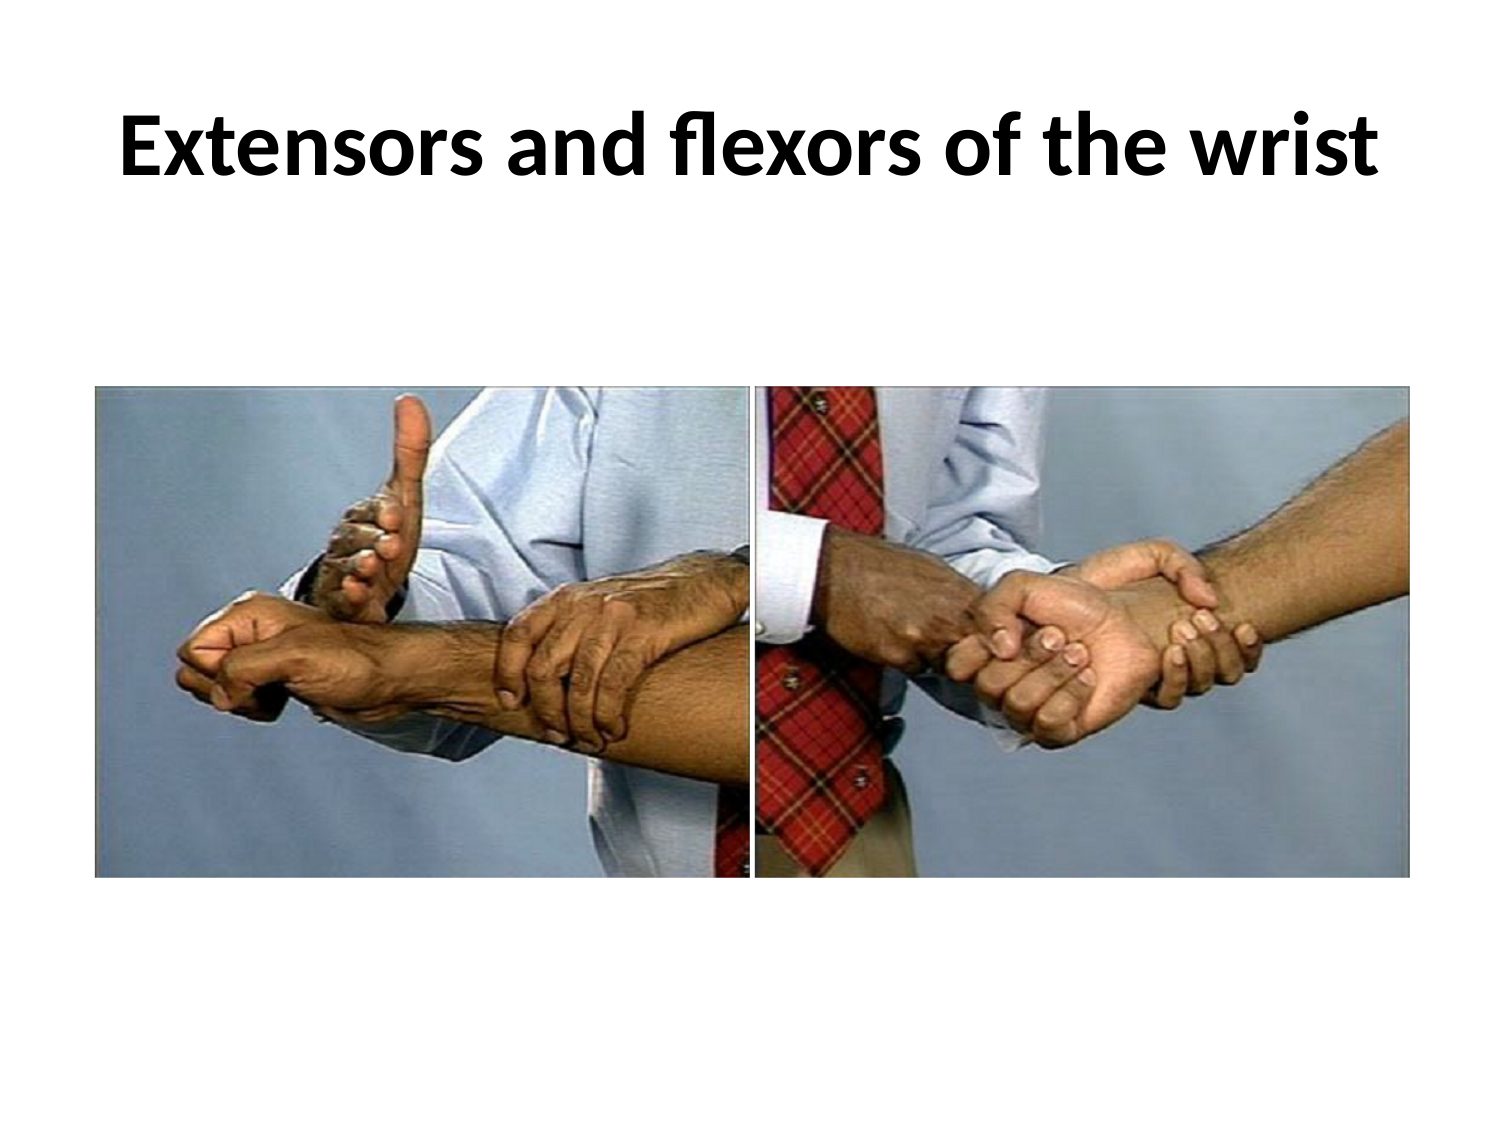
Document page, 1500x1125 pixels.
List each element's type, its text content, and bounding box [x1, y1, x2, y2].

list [74, 379, 1426, 888]
title Extensors and flexors of the wrist [75, 45, 1425, 233]
